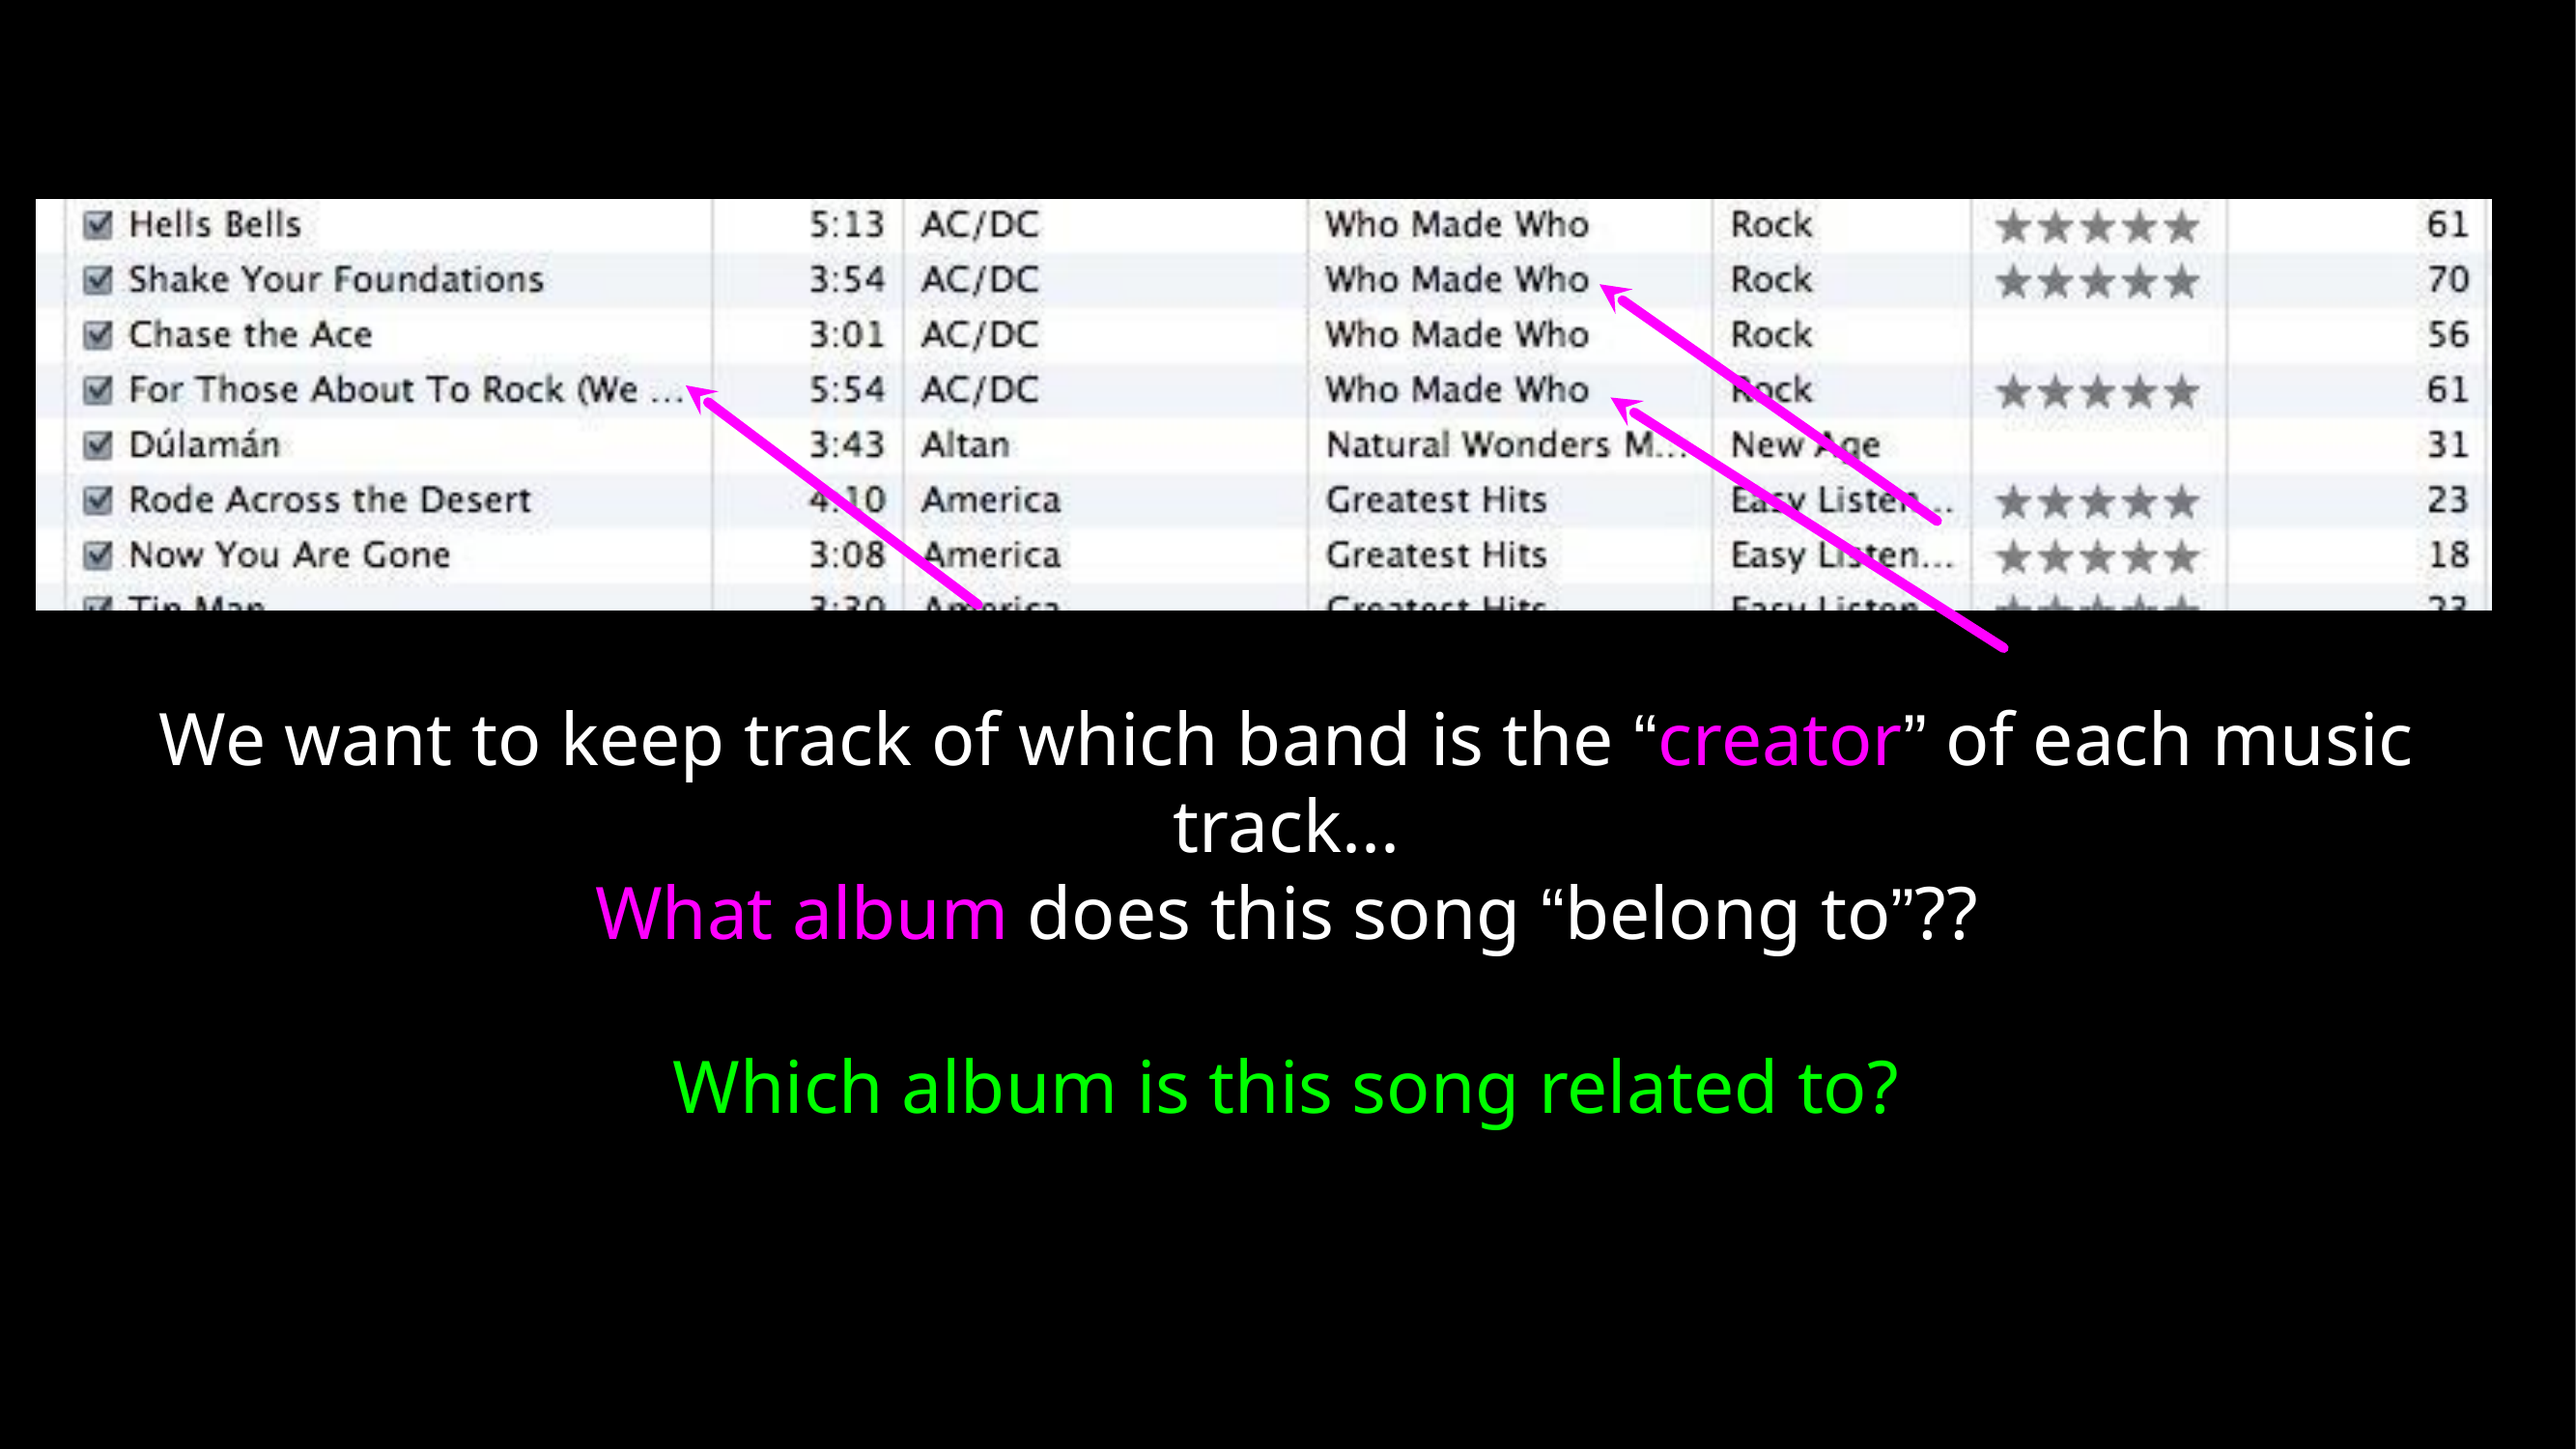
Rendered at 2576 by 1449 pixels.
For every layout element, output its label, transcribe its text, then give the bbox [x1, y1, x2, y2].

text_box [685, 384, 978, 606]
text_box We want to keep track of which band is the “creator” of each music track... What album does this song “belong to”?? Which album is this song related to? [42, 737, 2532, 1084]
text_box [1610, 397, 2004, 648]
picture [36, 199, 2492, 611]
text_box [1599, 283, 1938, 522]
